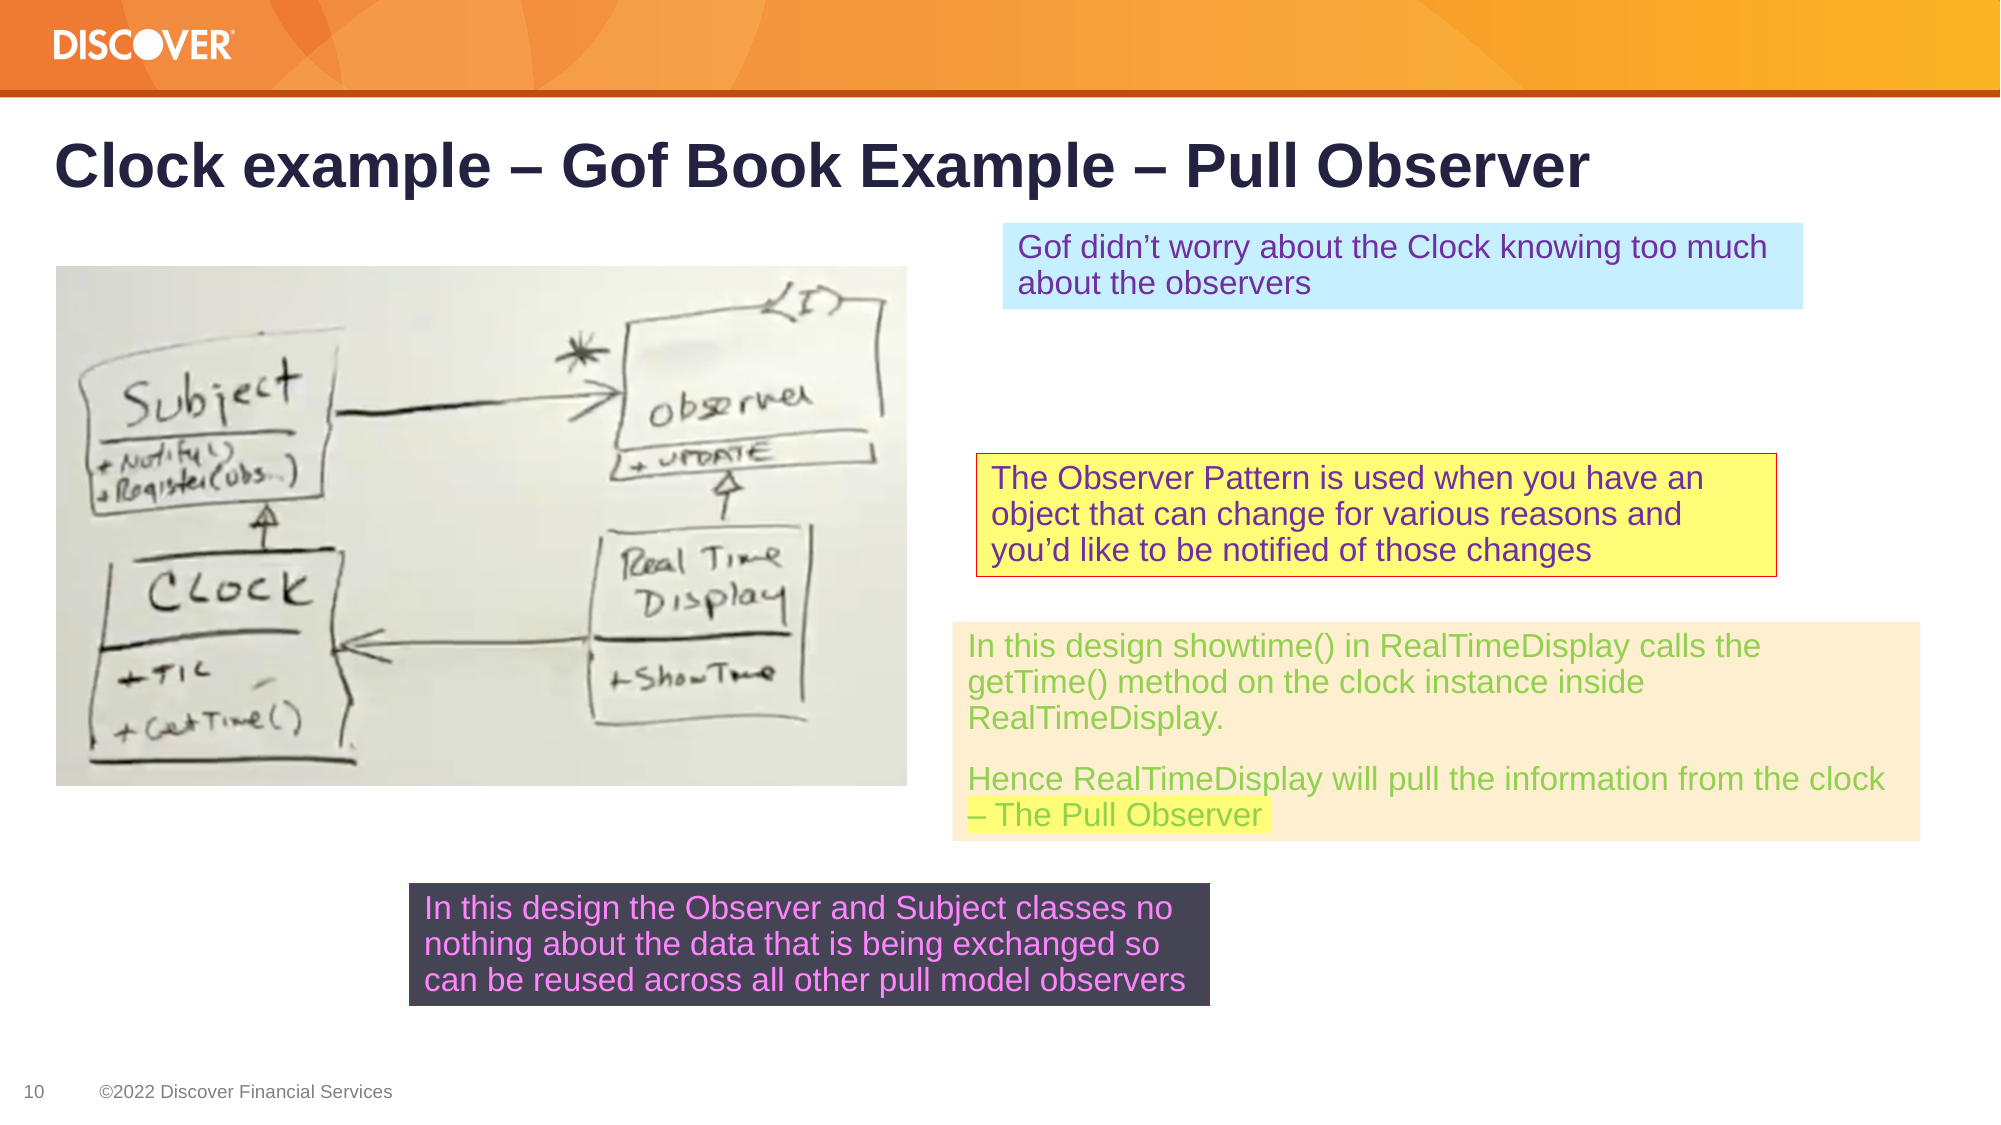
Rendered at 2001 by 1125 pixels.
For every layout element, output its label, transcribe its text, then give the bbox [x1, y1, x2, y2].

text_box The Observer Pattern is used when you have an object that can change for various reasons and you’d like to be notified of those changes [976, 453, 1777, 577]
text_box In this design the Observer and Subject classes no nothing about the data that is being exchanged so can be reused across all other pull model observers [409, 883, 1210, 1006]
title Clock example – Gof Book Example – Pull Observer [54, 97, 1945, 225]
text_box Gof didn’t worry about the Clock knowing too much about the observers [1002, 222, 1804, 310]
text_box In this design showtime() in RealTimeDisplay calls the getTime() method on the clock instance inside RealTimeDisplay. Hence RealTimeDisplay will pull the information from the clock – The Pull Observer [952, 621, 1921, 841]
picture [56, 266, 907, 787]
picture [0, 0, 1795, 90]
